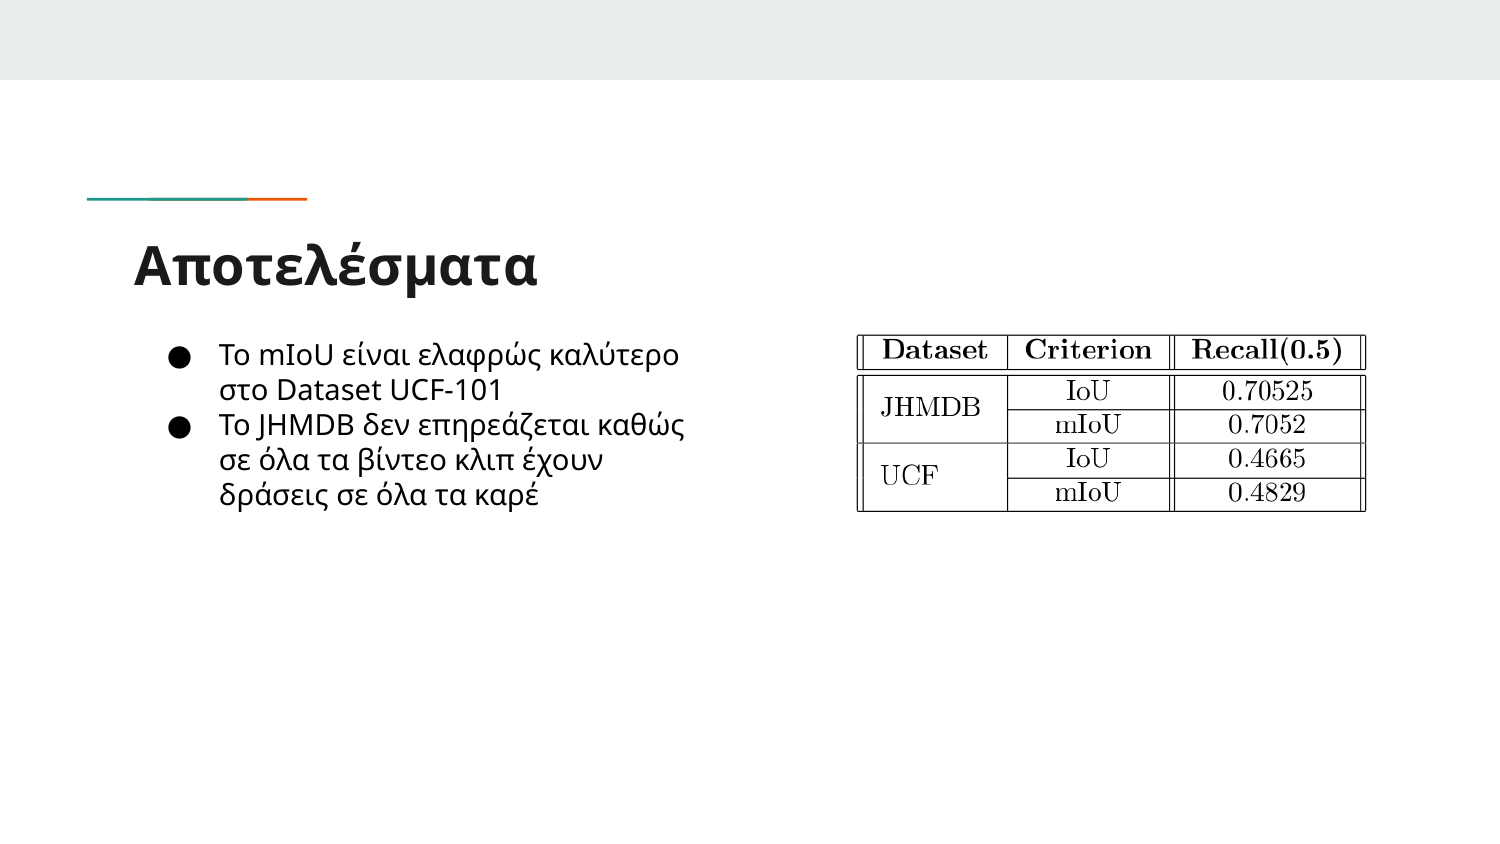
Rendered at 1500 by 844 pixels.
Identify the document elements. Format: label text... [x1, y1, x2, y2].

text_box Το mIoU είναι ελαφρώς καλύτερο στο Dataset UCF-101 Το JHMDB δεν επηρεάζεται καθώς σε όλα τα βίντεο κλιπ έχουν δράσεις σε όλα τα καρέ [129, 321, 735, 522]
title Αποτελέσματα [119, 216, 1381, 305]
picture [846, 317, 1382, 526]
